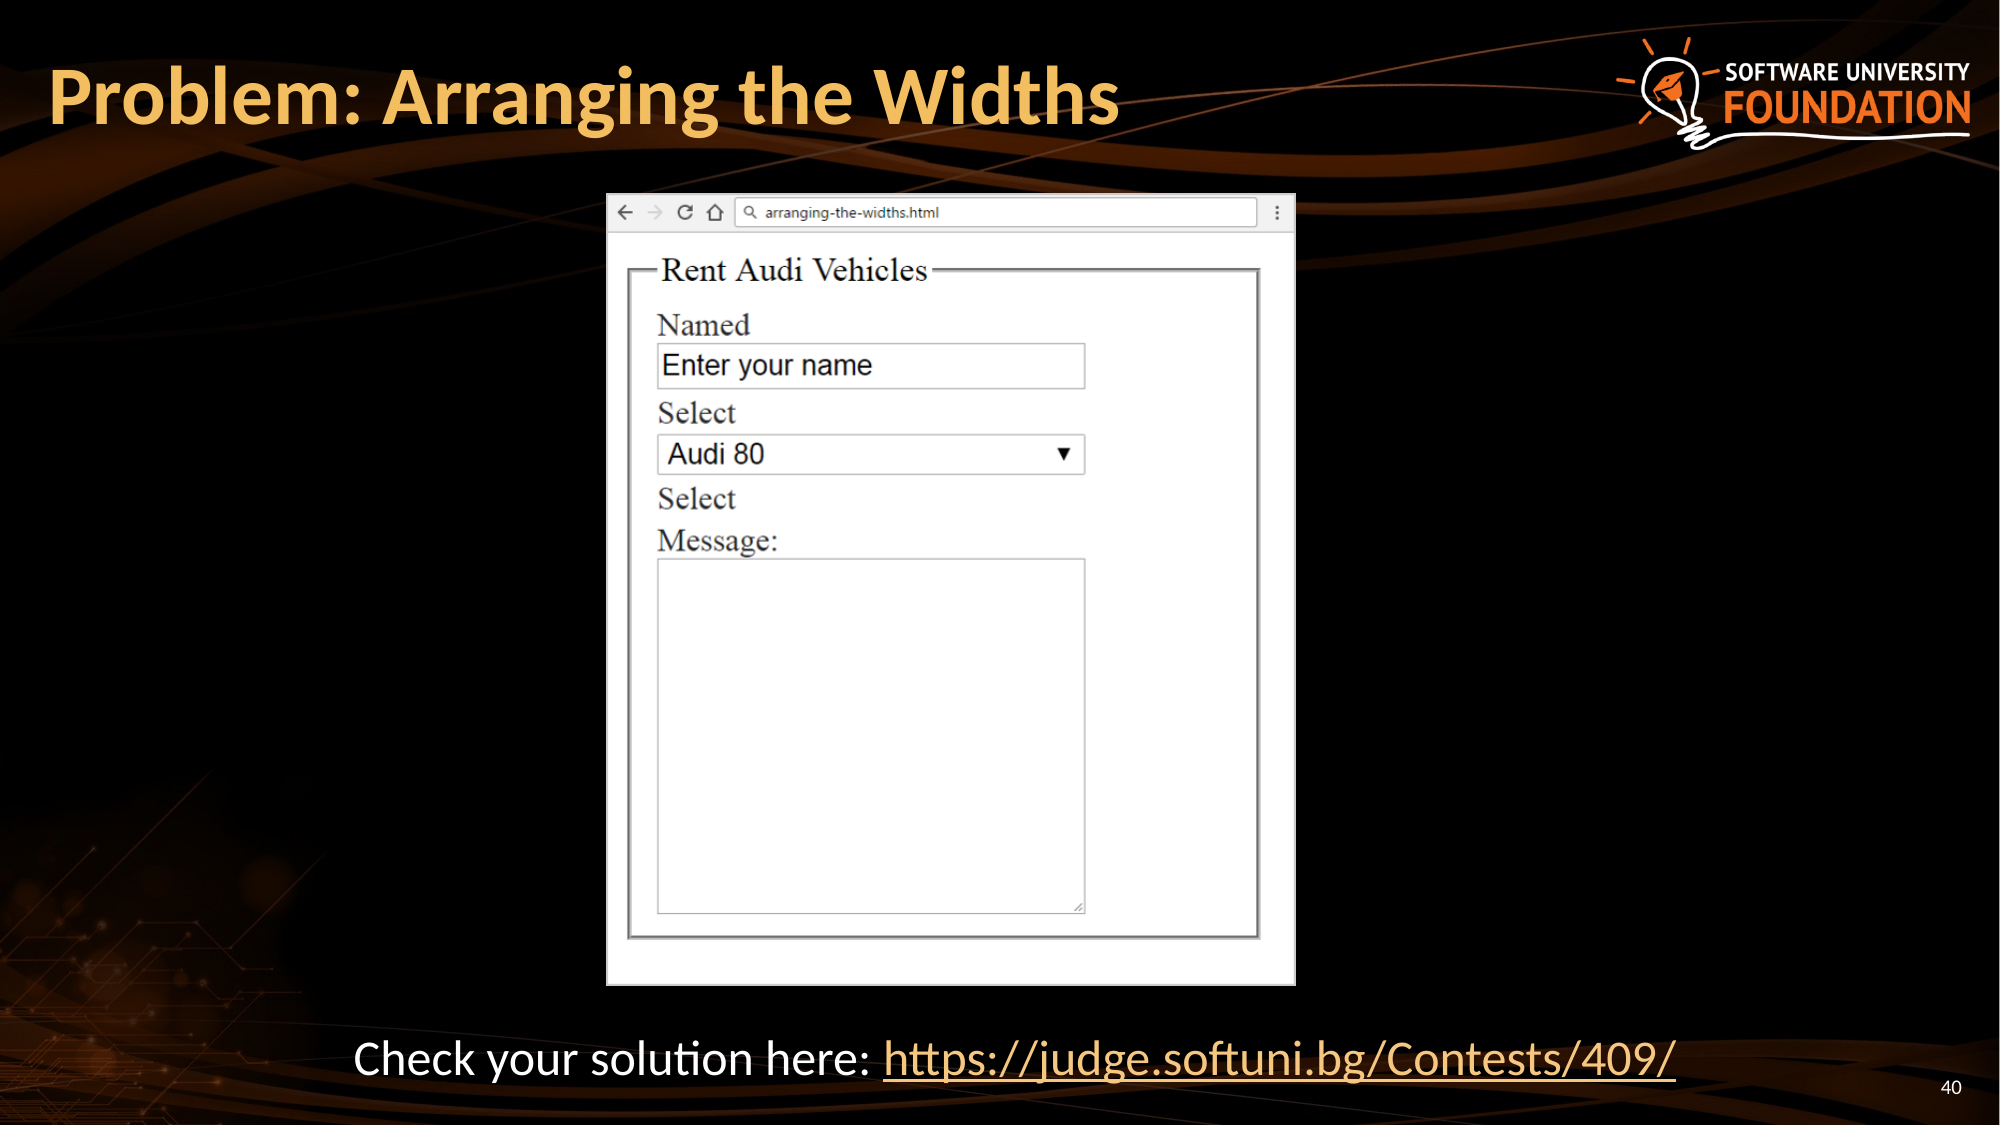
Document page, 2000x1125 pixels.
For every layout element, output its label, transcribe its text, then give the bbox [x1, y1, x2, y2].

picture [0, 0, 2000, 1125]
text_box Check your solution here: https://judge.softuni.bg/Contests/409/ [112, 1018, 1918, 1094]
slide_number 40 [1897, 1070, 1968, 1103]
title Problem: Arranging the Widths [30, 6, 1602, 189]
